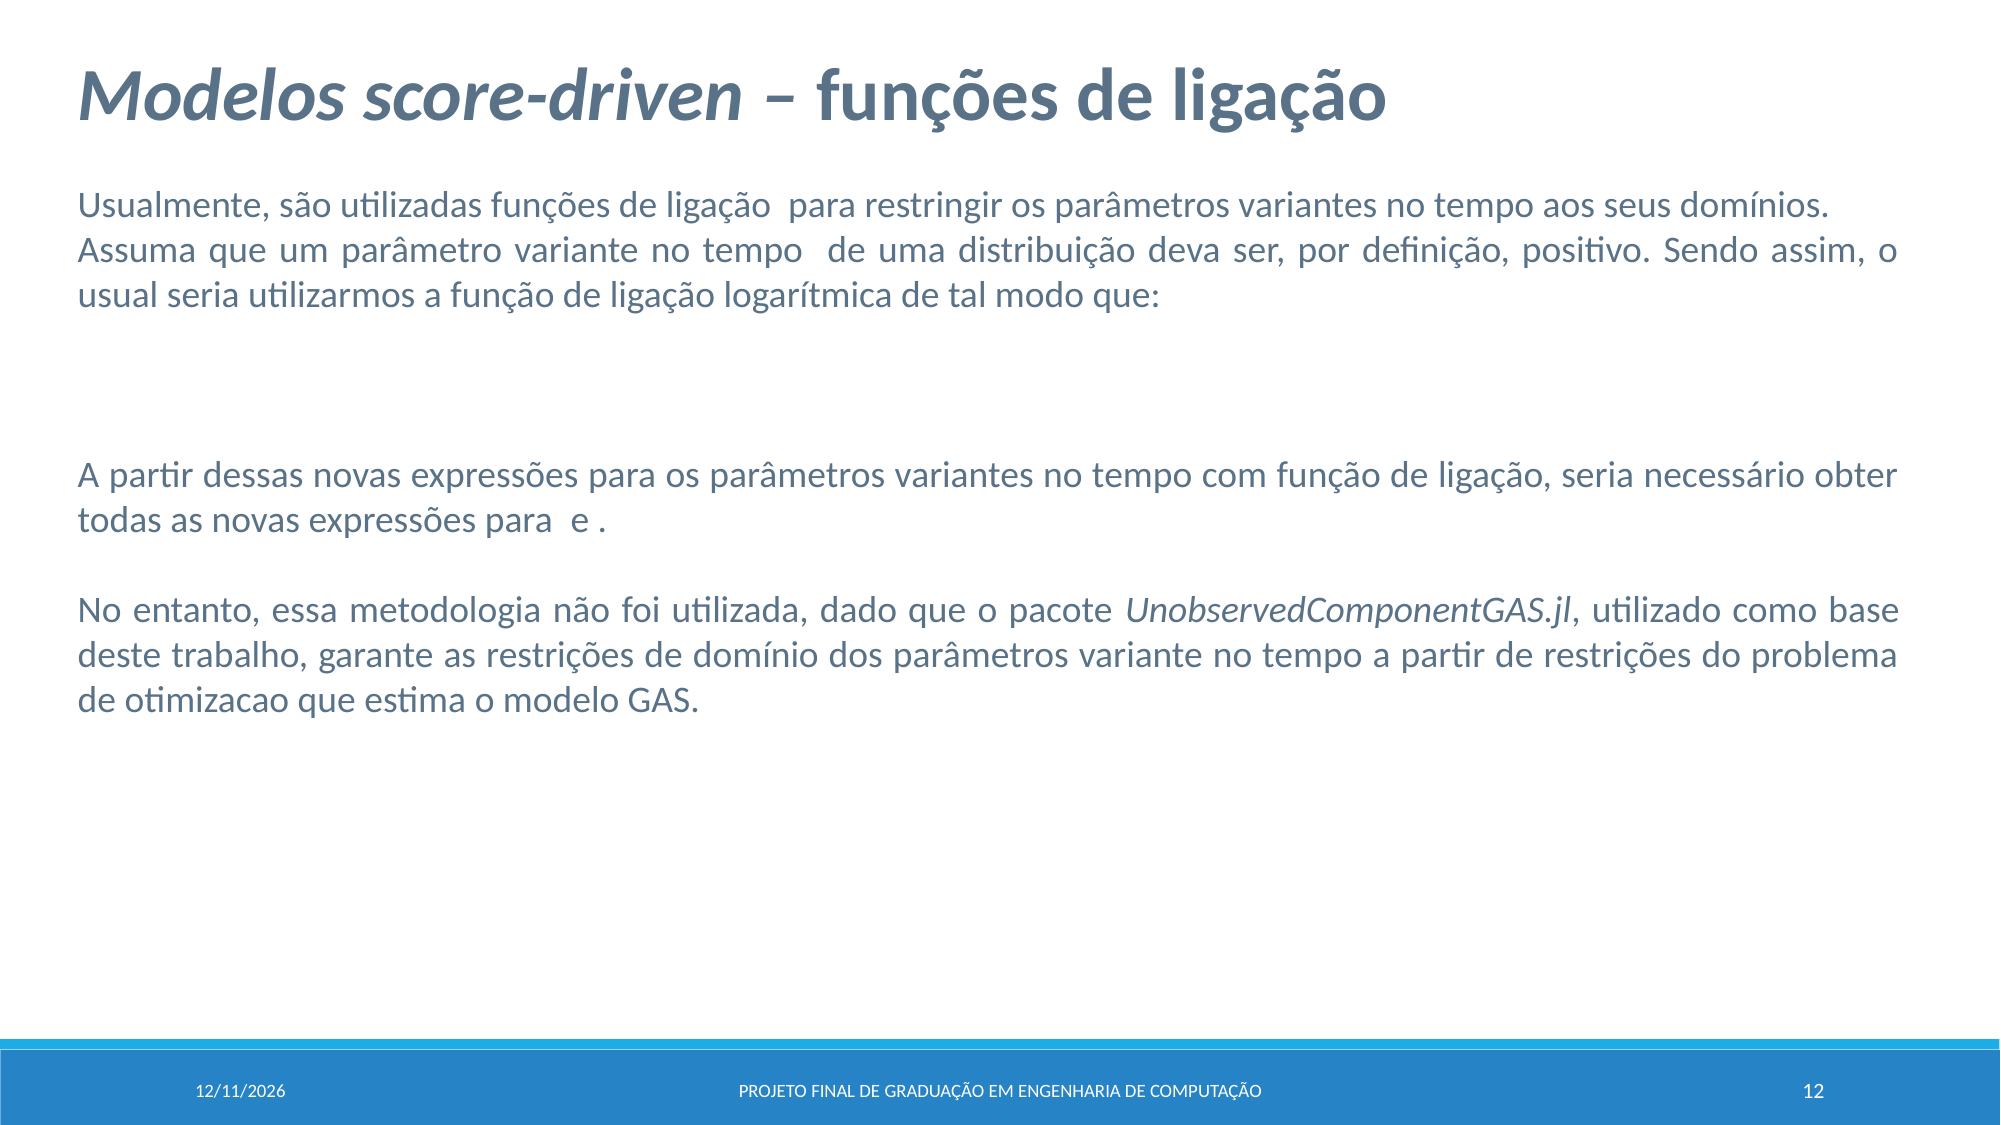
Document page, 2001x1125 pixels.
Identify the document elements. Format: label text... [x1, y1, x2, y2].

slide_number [180, 1059, 586, 1120]
slide_number 12 [1624, 1059, 1840, 1120]
footer Projeto Final de Graduação em Engenharia de computação [604, 1059, 1396, 1120]
